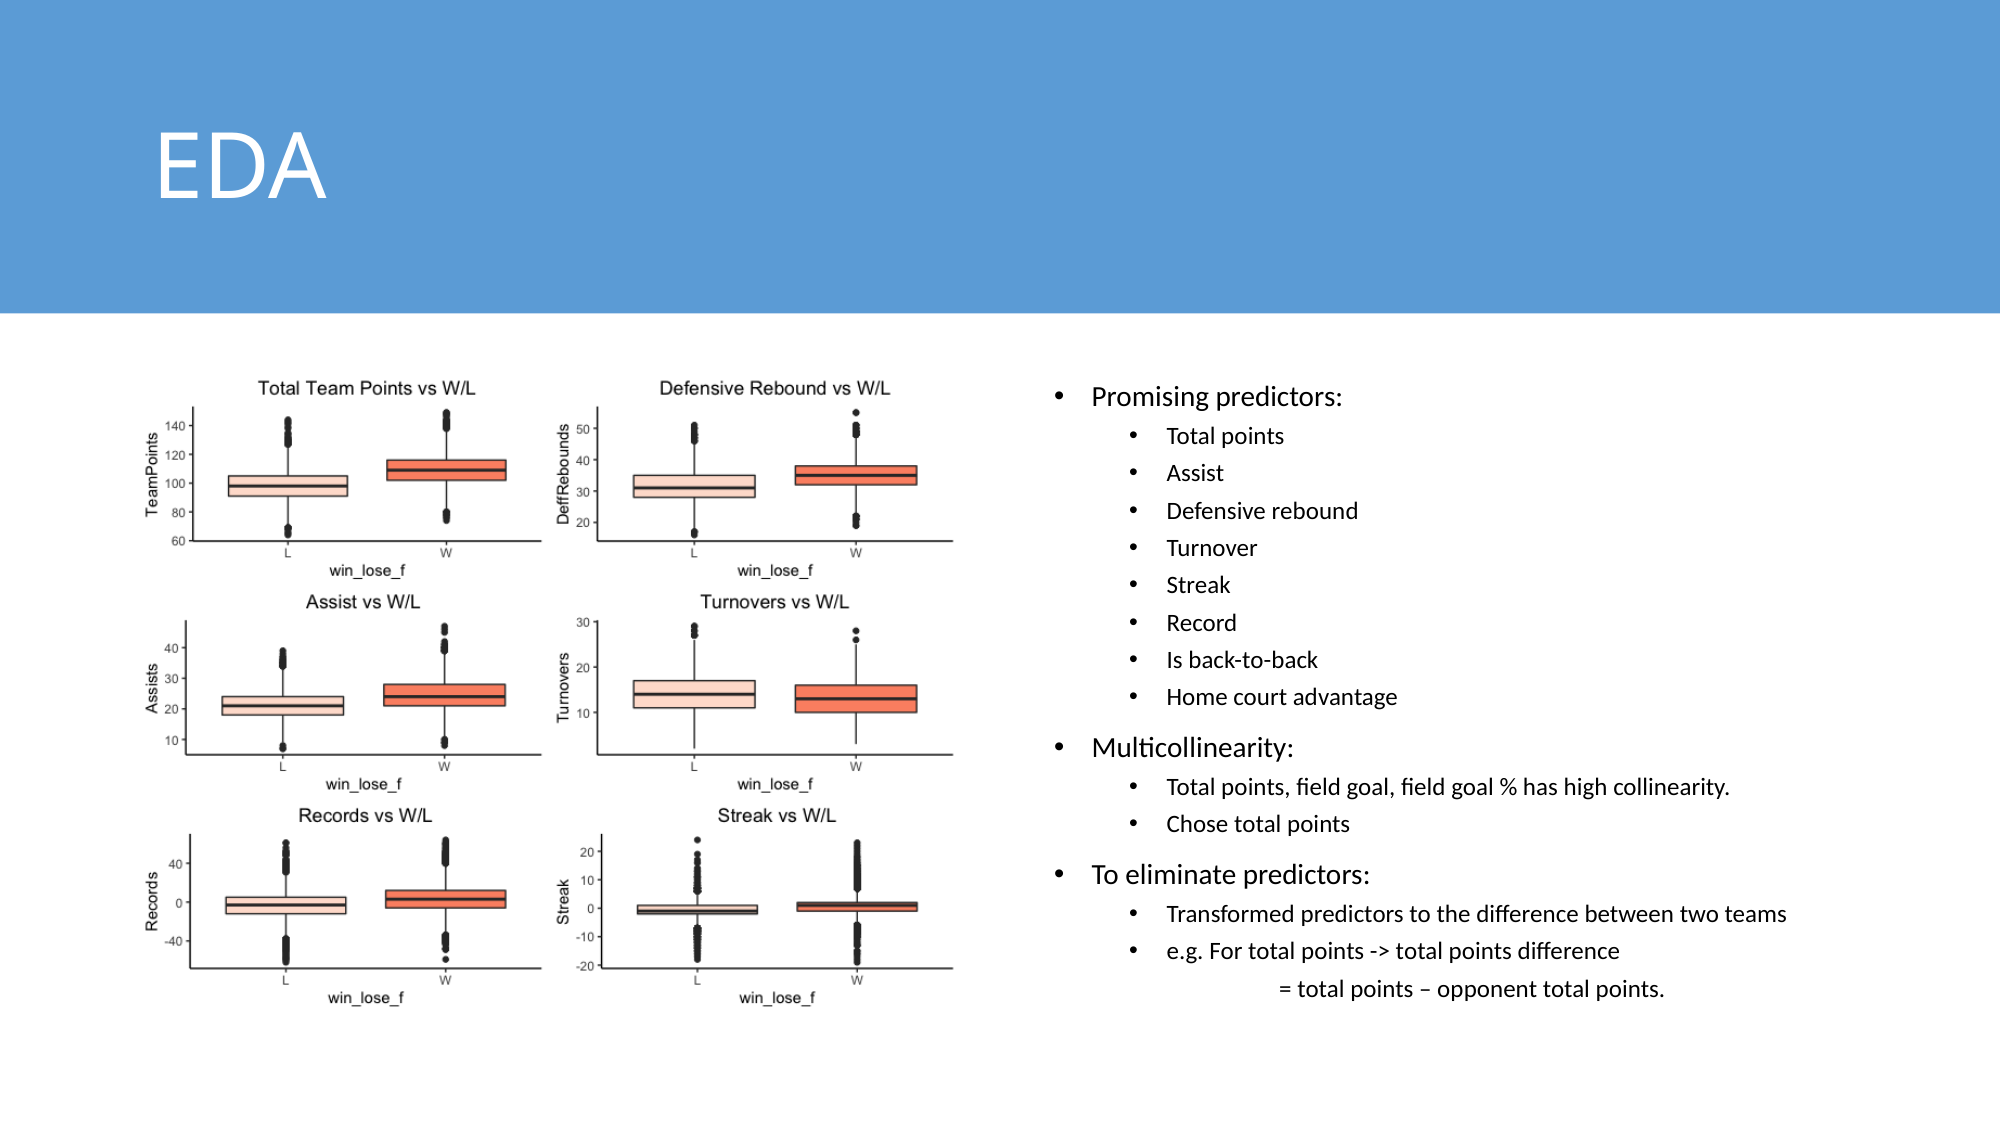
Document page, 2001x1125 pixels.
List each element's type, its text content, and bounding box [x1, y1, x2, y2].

picture [137, 373, 961, 1014]
list Promising predictors: Total points Assist Defensive rebound Turnover Streak Record Is back-to-back Home court advantage Multicollinearity: Total points, field goal, field goal % has high collinearity. Chose total points To eliminate predictors: Transformed predictors to the difference between two teams e.g. For total points -> total points difference = total points – opponent total points. [1039, 373, 1862, 1014]
text_box [0, 0, 2000, 314]
title EDA [137, 60, 1863, 278]
